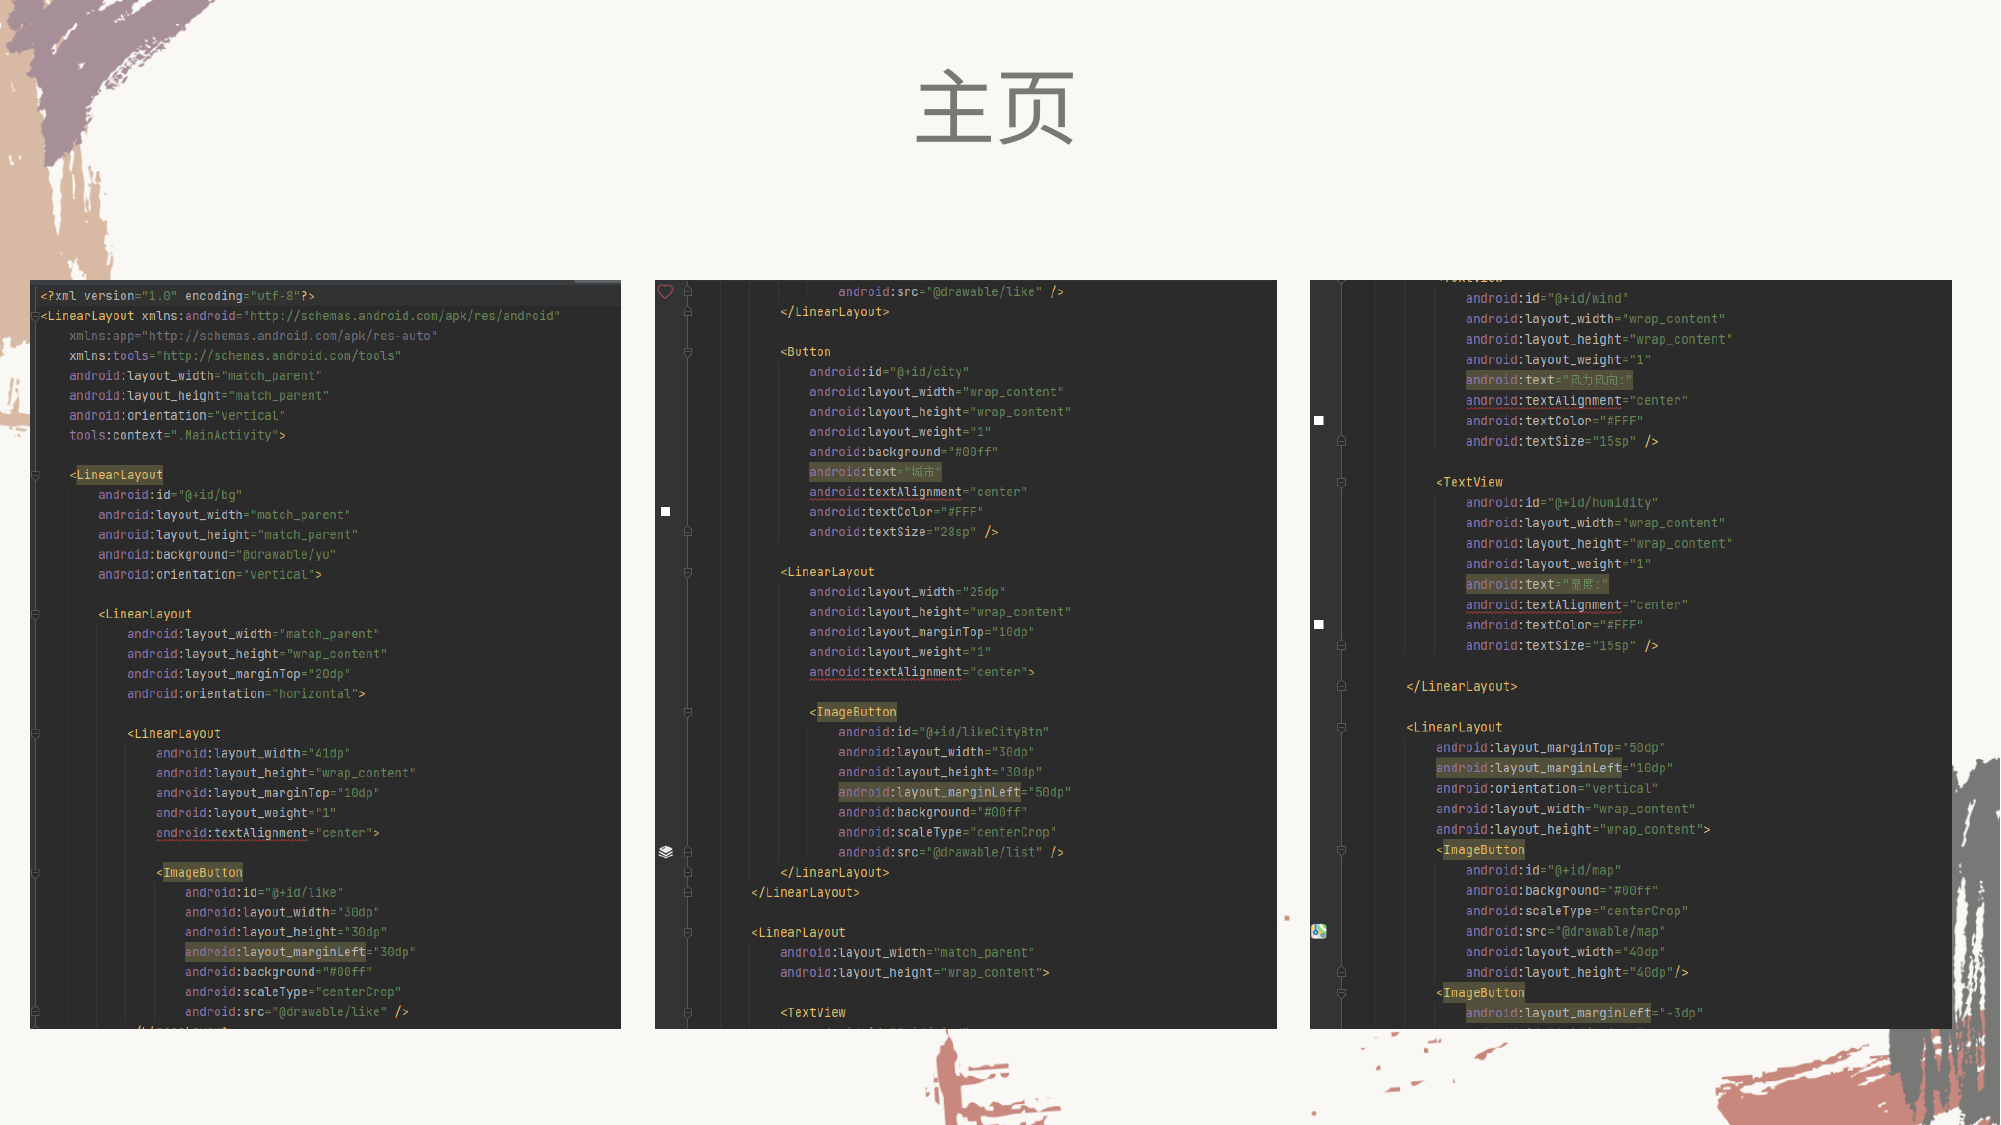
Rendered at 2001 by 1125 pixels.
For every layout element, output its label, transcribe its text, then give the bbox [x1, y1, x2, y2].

text_box 主页 [702, 47, 1290, 163]
picture [0, 0, 2000, 1125]
